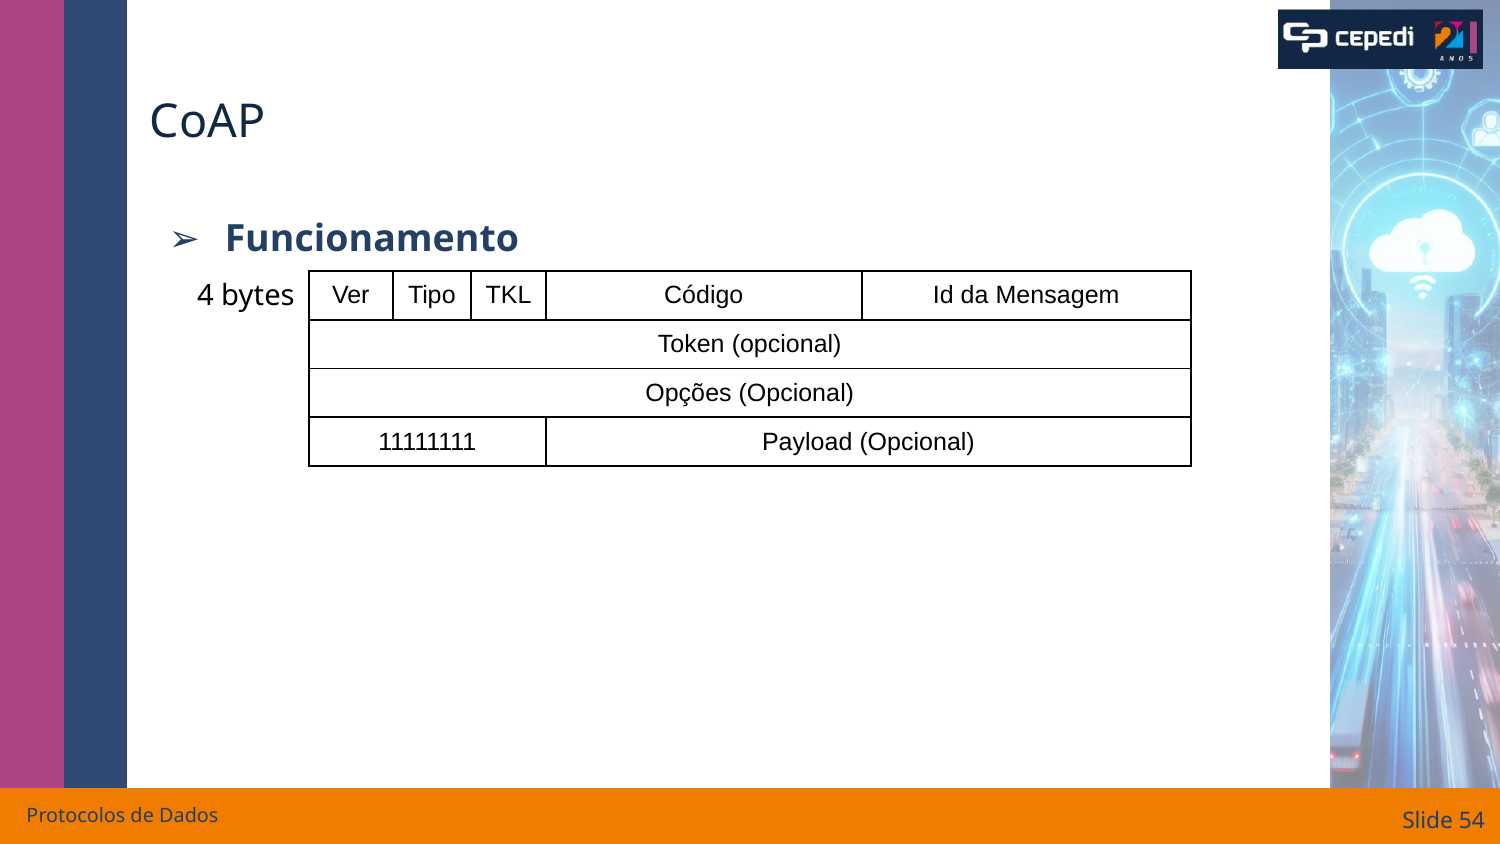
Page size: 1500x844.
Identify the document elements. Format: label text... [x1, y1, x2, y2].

list Funcionamento [134, 189, 1339, 750]
subtitle Protocolos de Dados [11, 782, 677, 844]
table_cell Token (opcional) [310, 321, 1190, 368]
text_box 4 bytes [182, 260, 938, 326]
table_cell 11111111 [310, 418, 545, 465]
slide_number Slide ‹#› [1277, 789, 1500, 844]
table_header Id da Mensagem [938, 272, 1190, 319]
picture [0, 0, 1500, 844]
table_cell Opções (Opcional) [310, 369, 1190, 416]
table_cell Payload (Opcional) [547, 418, 1190, 465]
title CoAP [134, 72, 1339, 167]
